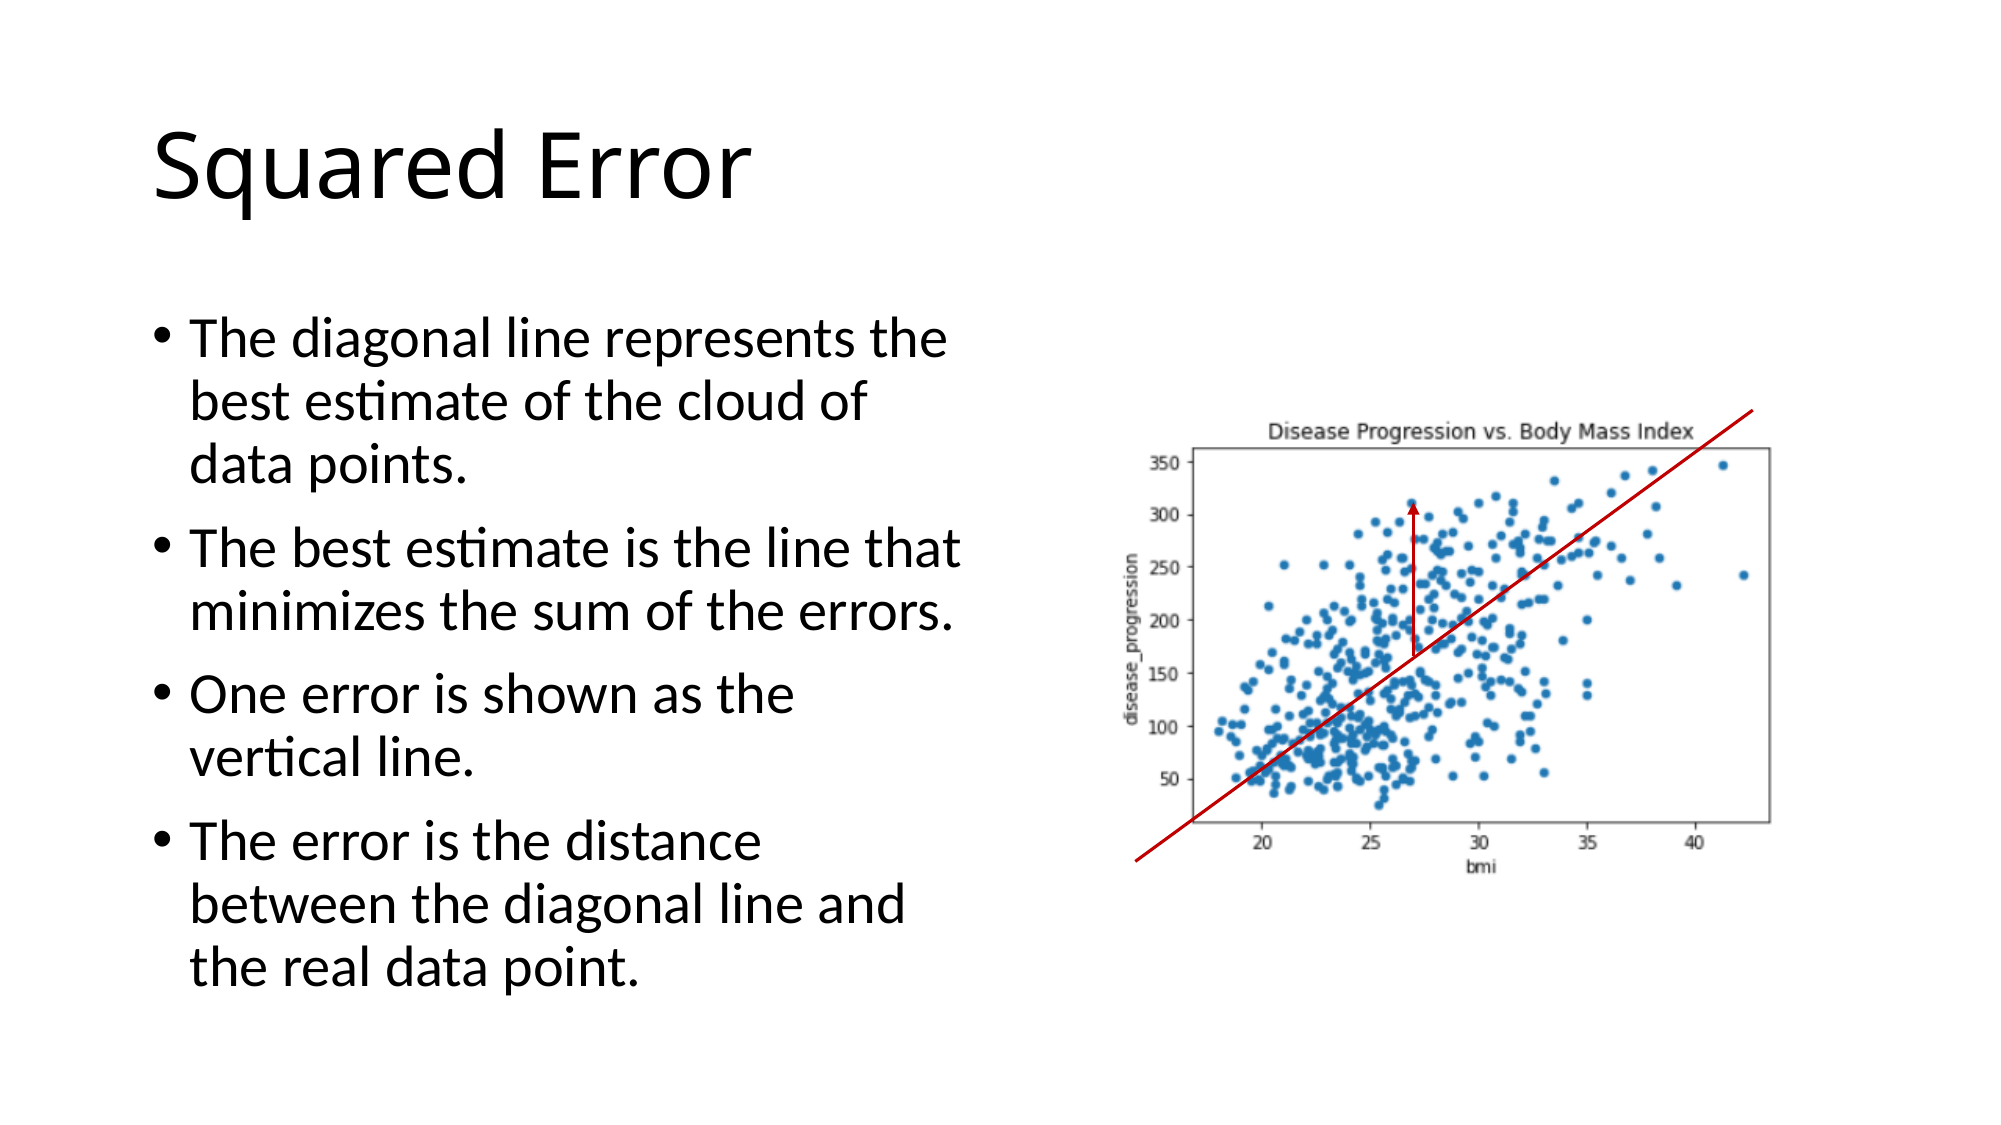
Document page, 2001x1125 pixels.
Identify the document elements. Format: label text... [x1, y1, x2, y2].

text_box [1135, 410, 1753, 862]
list The diagonal line represents the best estimate of the cloud of data points. The best estimate is the line that minimizes the sum of the errors. One error is shown as the vertical line. The error is the distance between the diagonal line and the real data point. [137, 299, 988, 1014]
title Squared Error [137, 59, 1863, 278]
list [1113, 410, 1789, 884]
